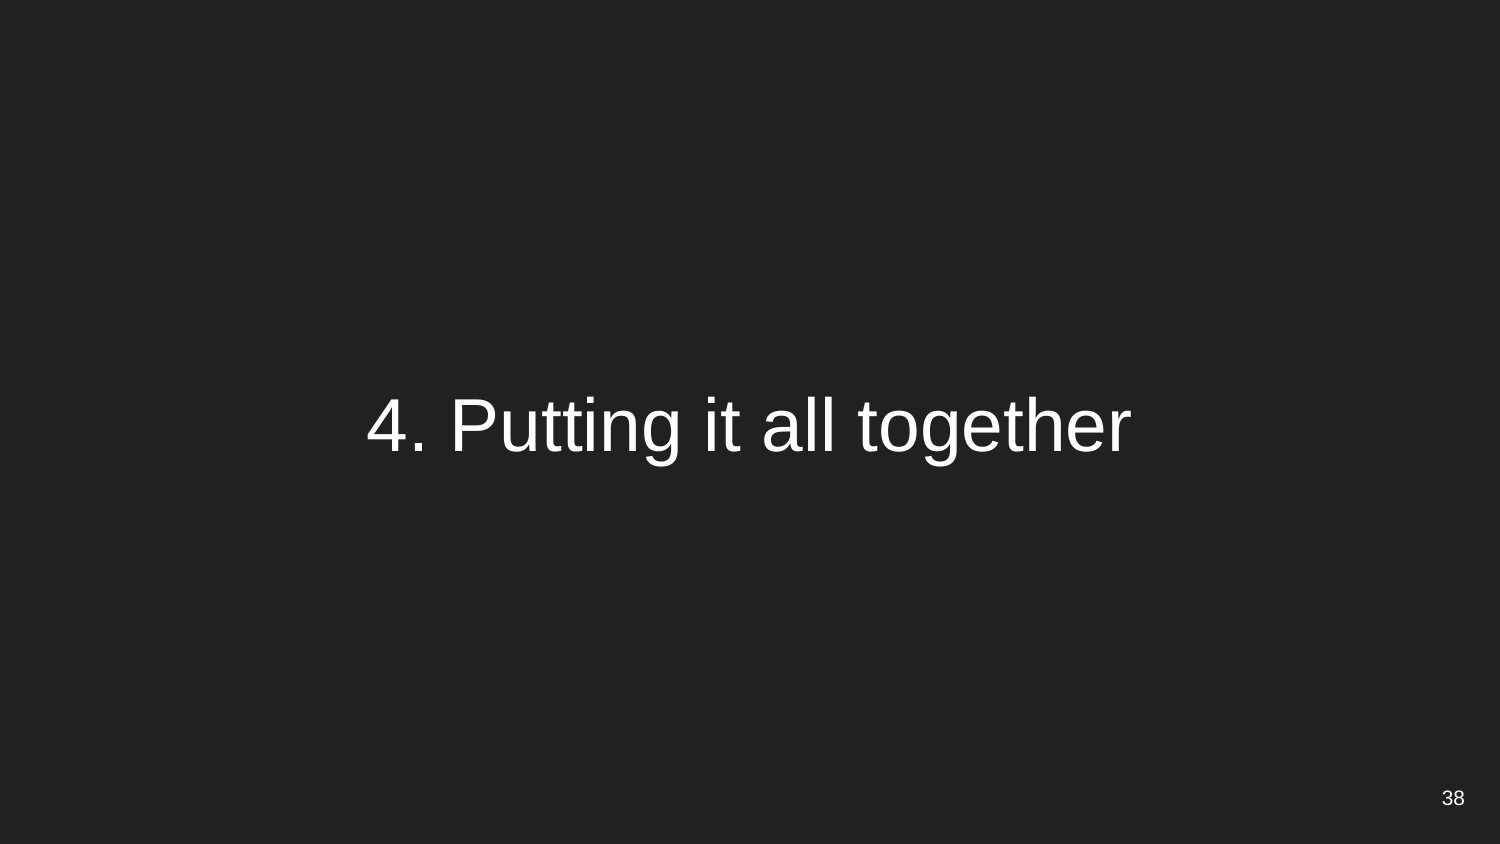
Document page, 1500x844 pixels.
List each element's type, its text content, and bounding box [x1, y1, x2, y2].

title 4. Putting it all together [51, 352, 1449, 491]
slide_number 38 [1389, 764, 1480, 830]
